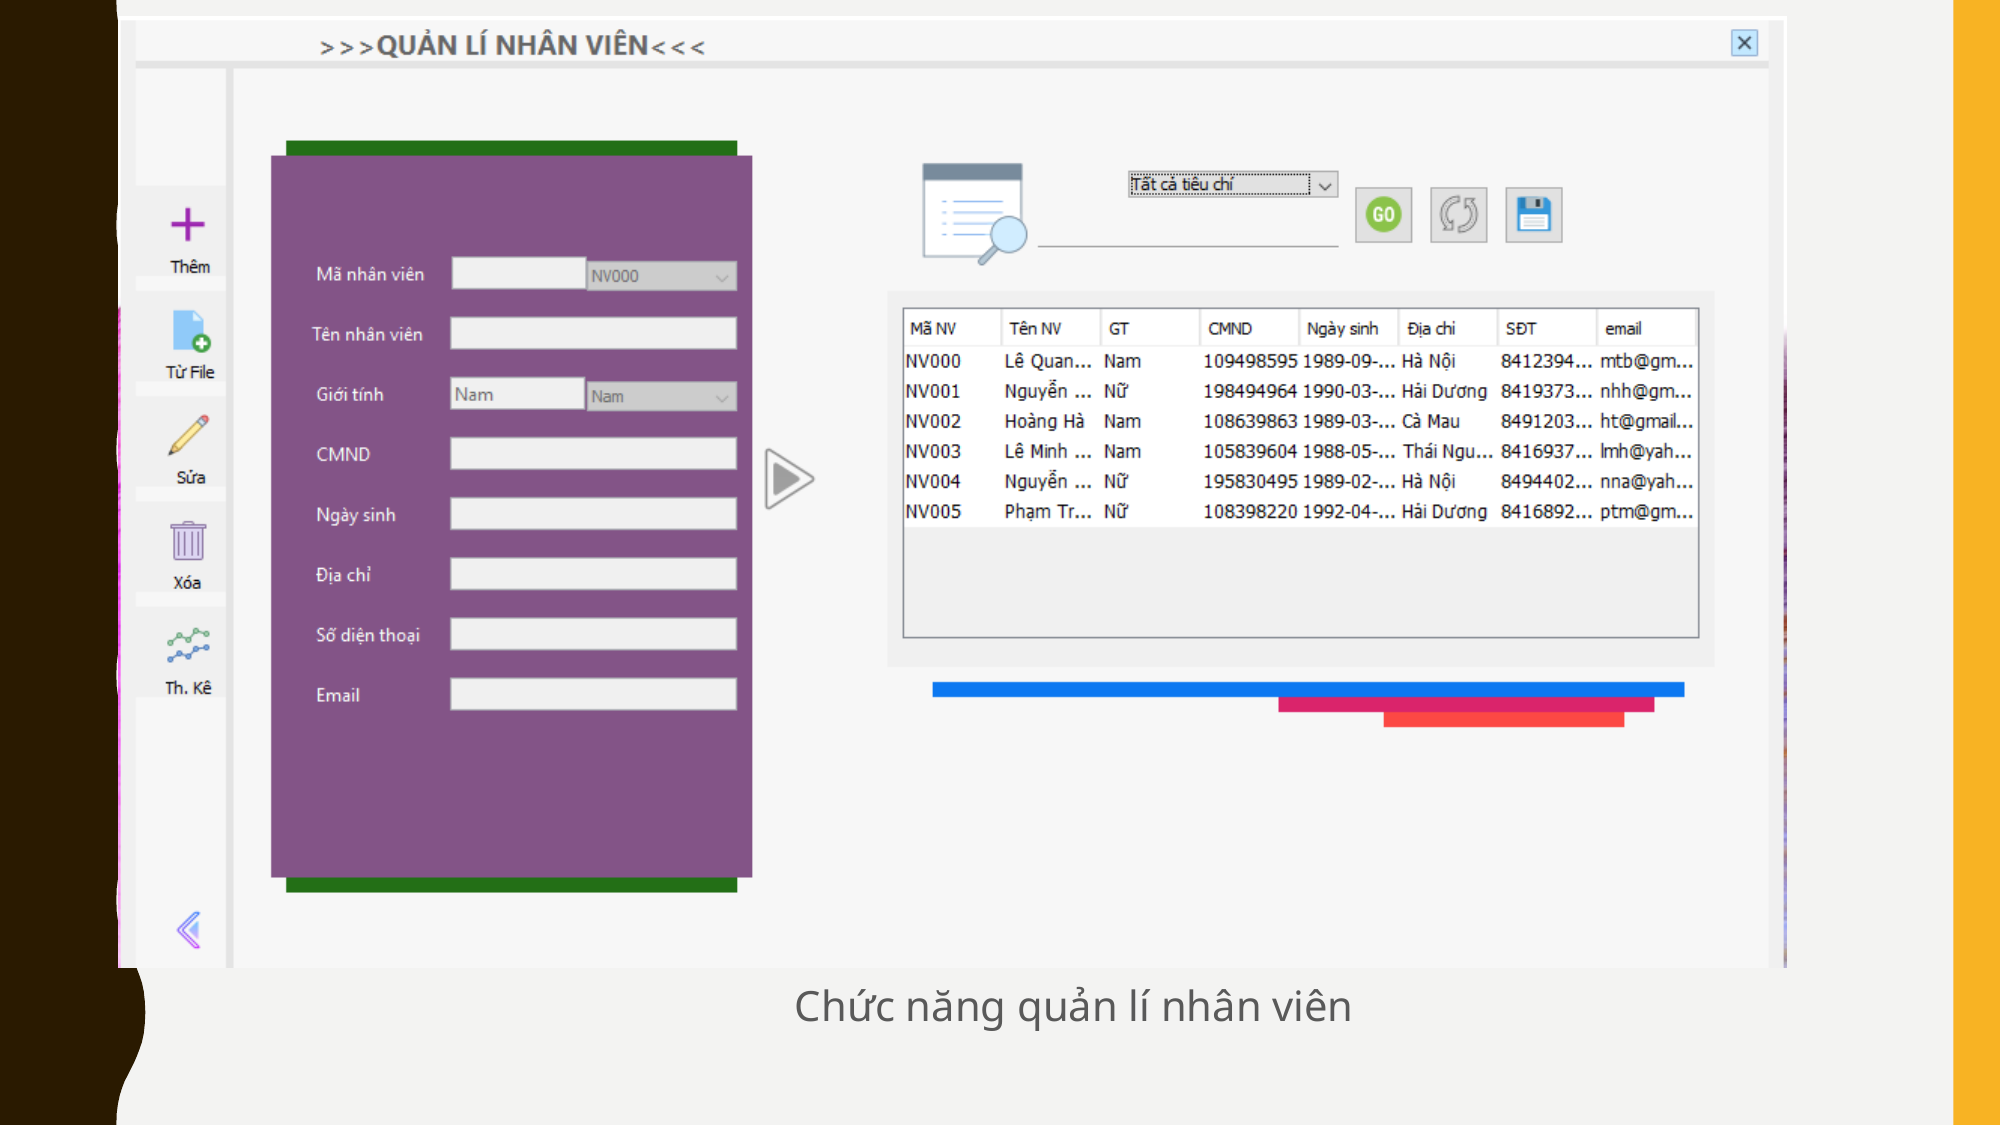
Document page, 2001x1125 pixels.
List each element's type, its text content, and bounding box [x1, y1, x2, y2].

list Chức năng quản lí nhân viên [252, 967, 1897, 1064]
picture [118, 16, 1787, 968]
